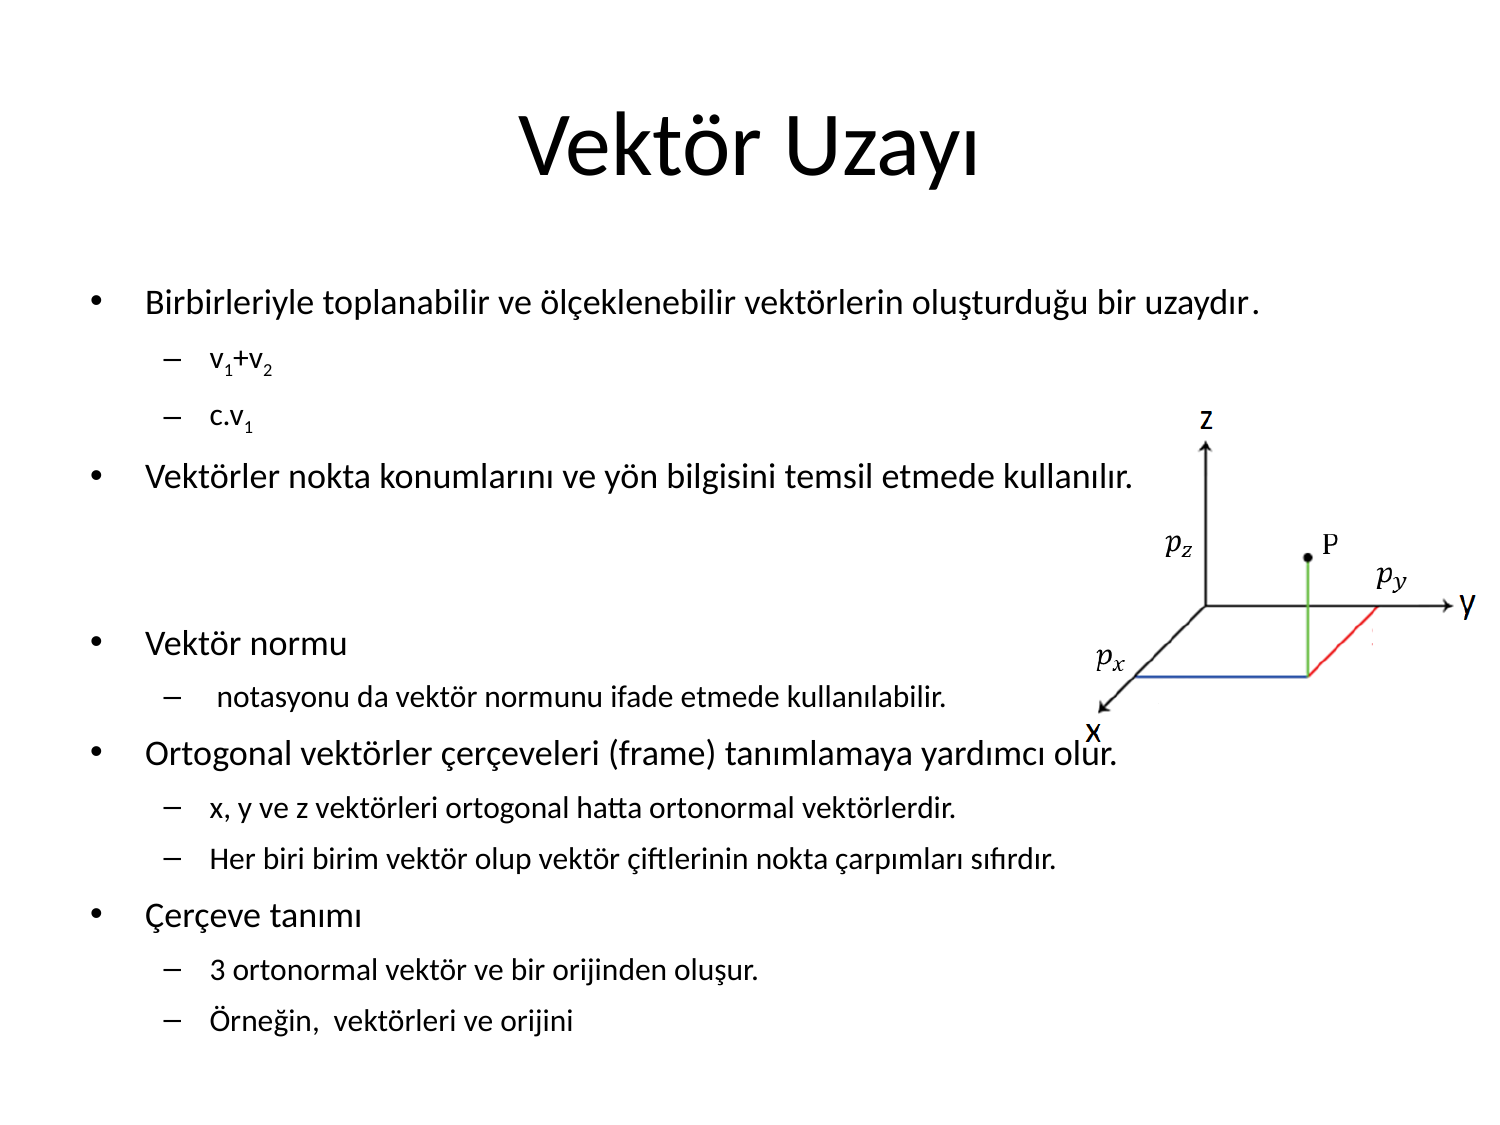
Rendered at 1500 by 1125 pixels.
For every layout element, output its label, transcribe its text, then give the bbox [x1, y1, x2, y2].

picture [1080, 408, 1483, 753]
title Vektör Uzayı [75, 45, 1425, 233]
